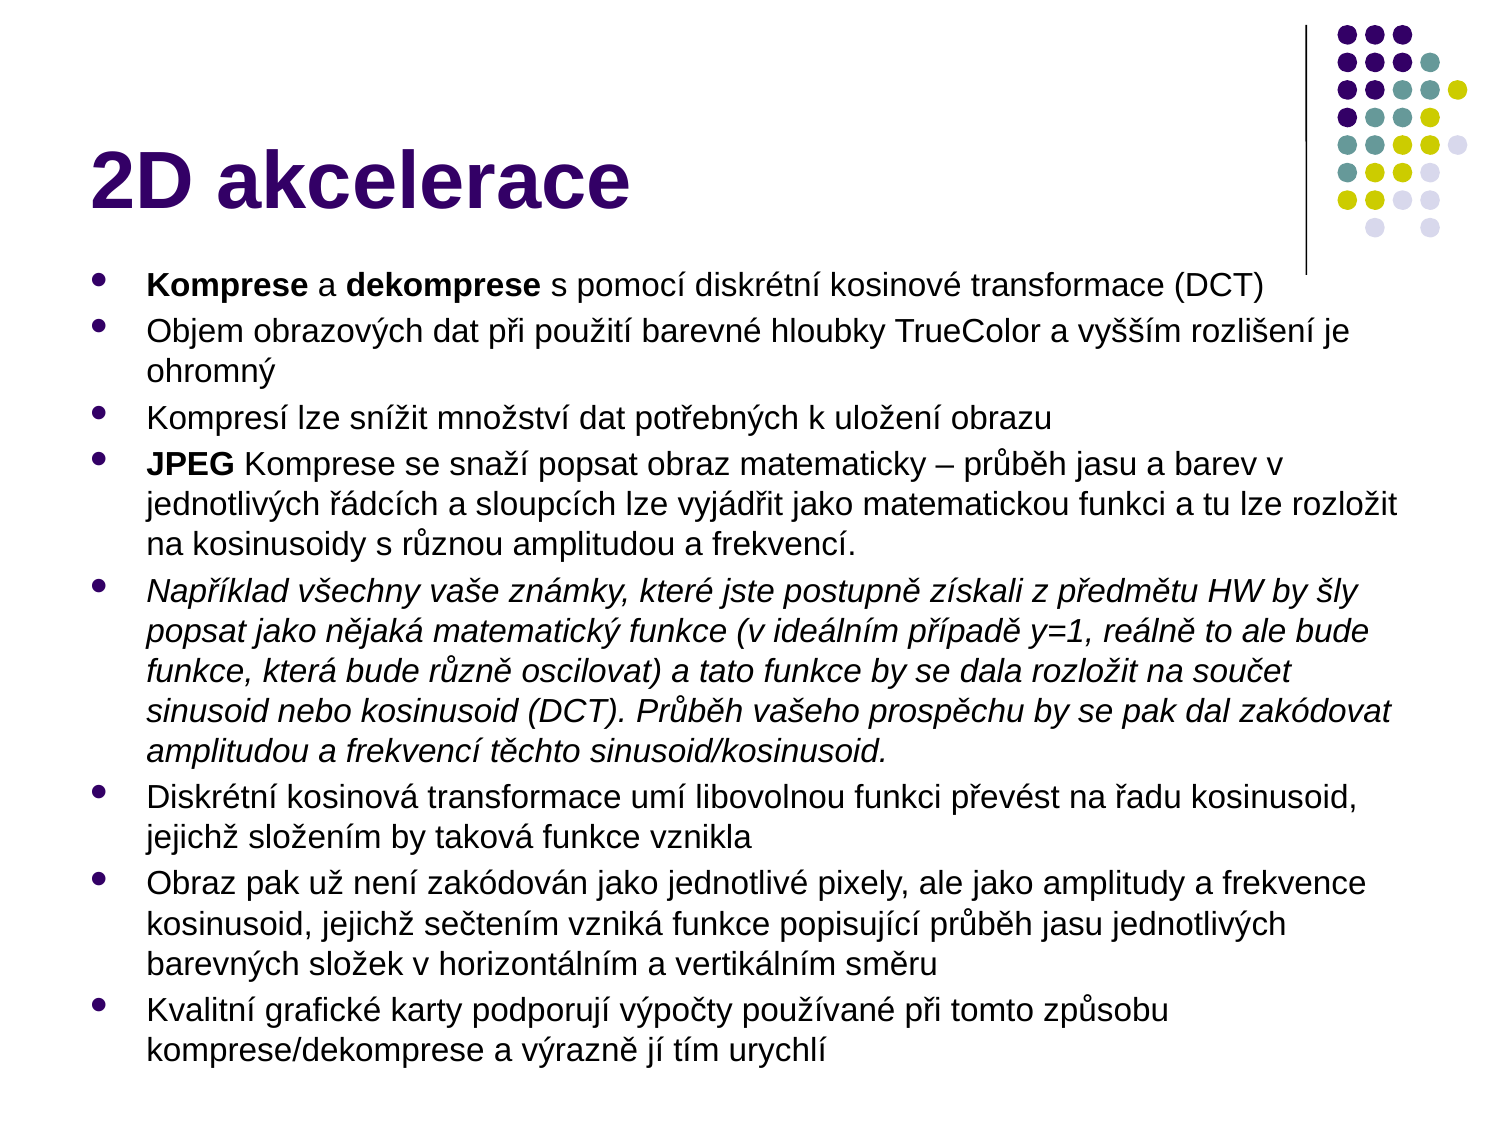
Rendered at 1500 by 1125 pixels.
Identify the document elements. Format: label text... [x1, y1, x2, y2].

list Komprese a dekomprese s pomocí diskrétní kosinové transformace (DCT) Objem obrazových dat při použití barevné hloubky TrueColor a vyšším rozlišení je ohromný Kompresí lze snížit množství dat potřebných k uložení obrazu JPEG Komprese se snaží popsat obraz matematicky – průběh jasu a barev v jednotlivých řádcích a sloupcích lze vyjádřit jako matematickou funkci a tu lze rozložit na kosinusoidy s různou amplitudou a frekvencí. Například všechny vaše známky, které jste postupně získali z předmětu HW by šly popsat jako nějaká matematický funkce (v ideálním případě y=1, reálně to ale bude funkce, která bude různě oscilovat) a tato funkce by se dala rozložit na součet sinusoid nebo kosinusoid (DCT). Průběh vašeho prospěchu by se pak dal zakódovat amplitudou a frekvencí těchto sinusoid/kosinusoid. Diskrétní kosinová transformace umí libovolnou funkci převést na řadu kosinusoid, jejichž složením by taková funkce vznikla Obraz pak už není zakódován jako jednotlivé pixely, ale jako amplitudy a frekvence kosinusoid, jejichž sečtením vzniká funkce popisující průběh jasu jednotlivých barevných složek v horizontálním a vertikálním směru Kvalitní grafické karty podporují výpočty používané při tomto způsobu komprese/dekomprese a výrazně jí tím urychlí [75, 255, 1425, 980]
title 2D akcelerace [75, 20, 1313, 233]
